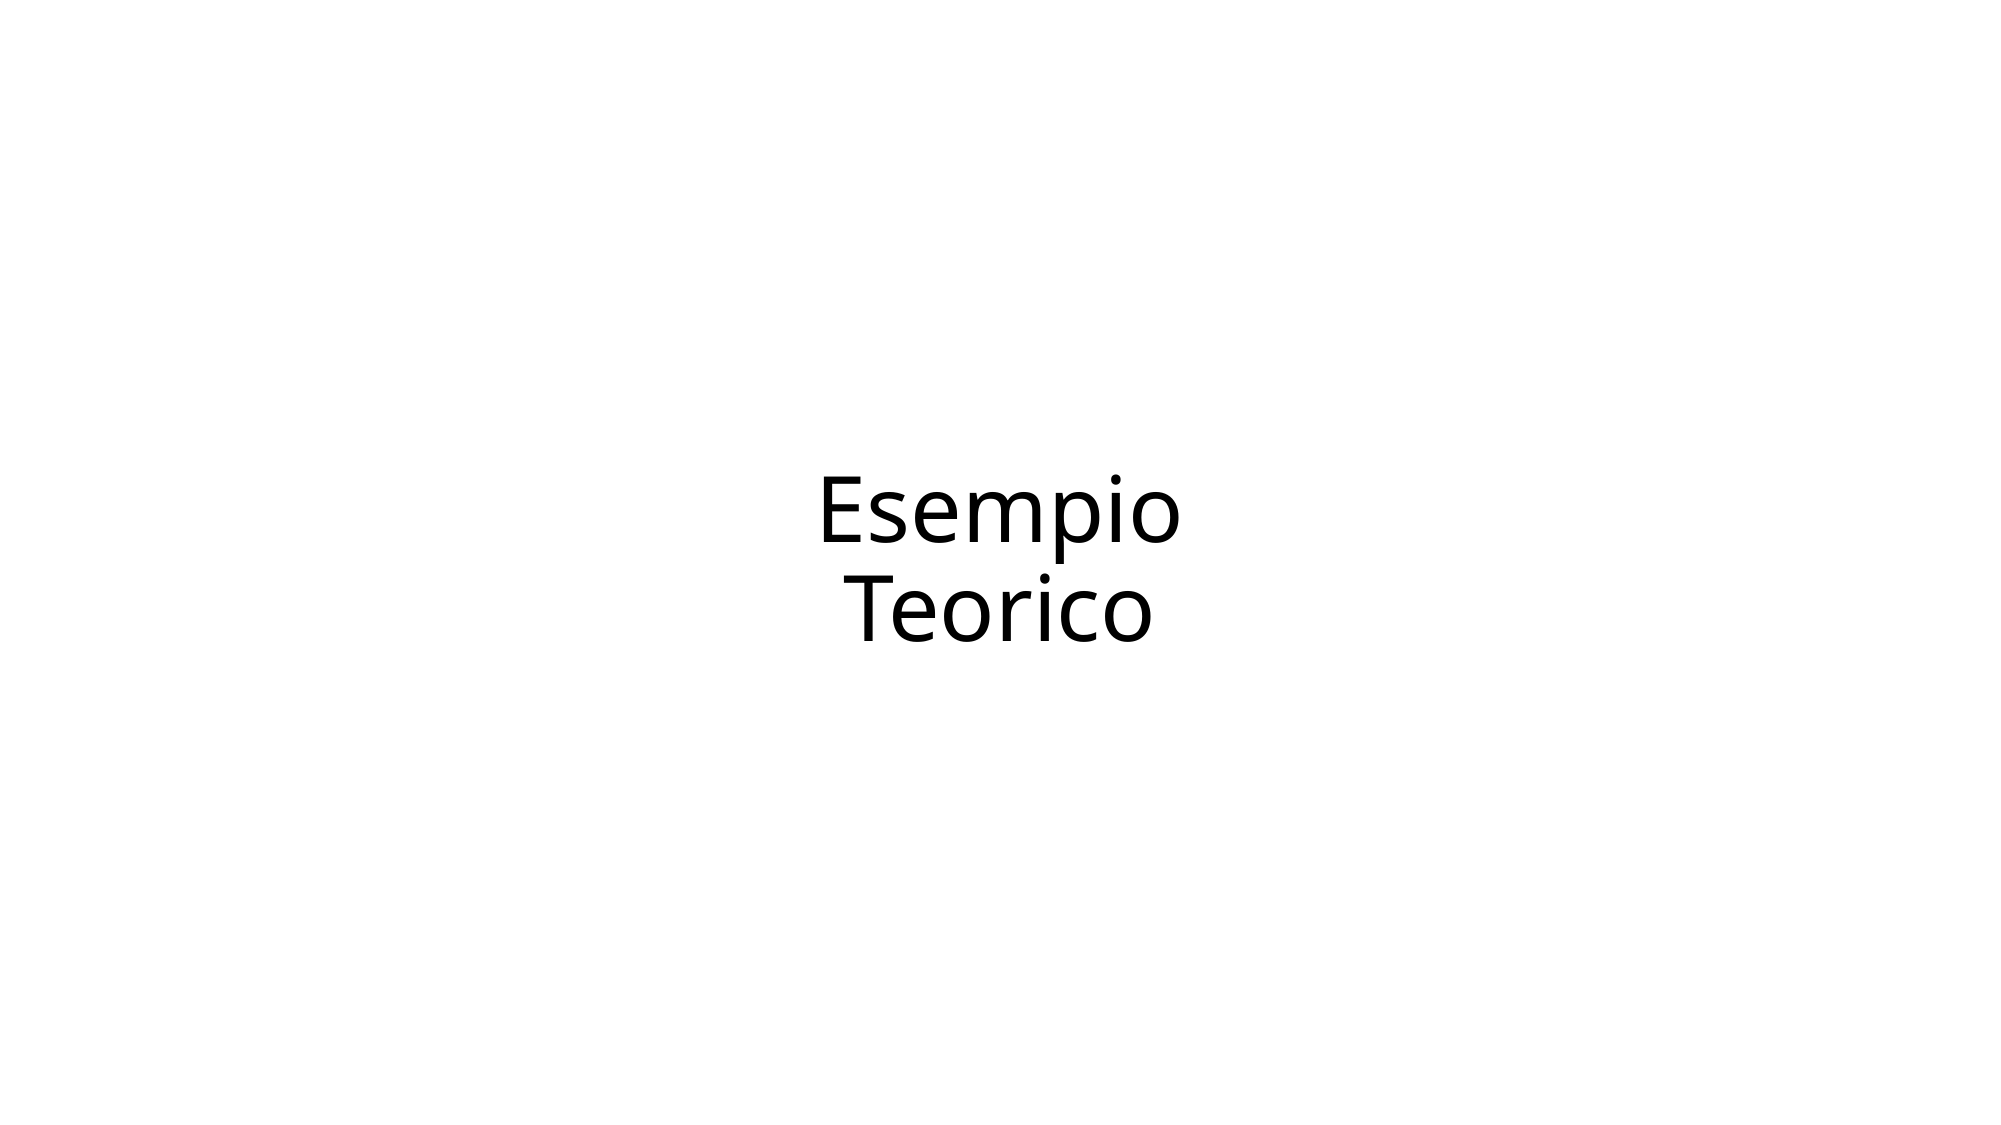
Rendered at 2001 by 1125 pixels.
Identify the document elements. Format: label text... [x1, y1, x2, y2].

title Esempio Teorico [720, 387, 1280, 738]
